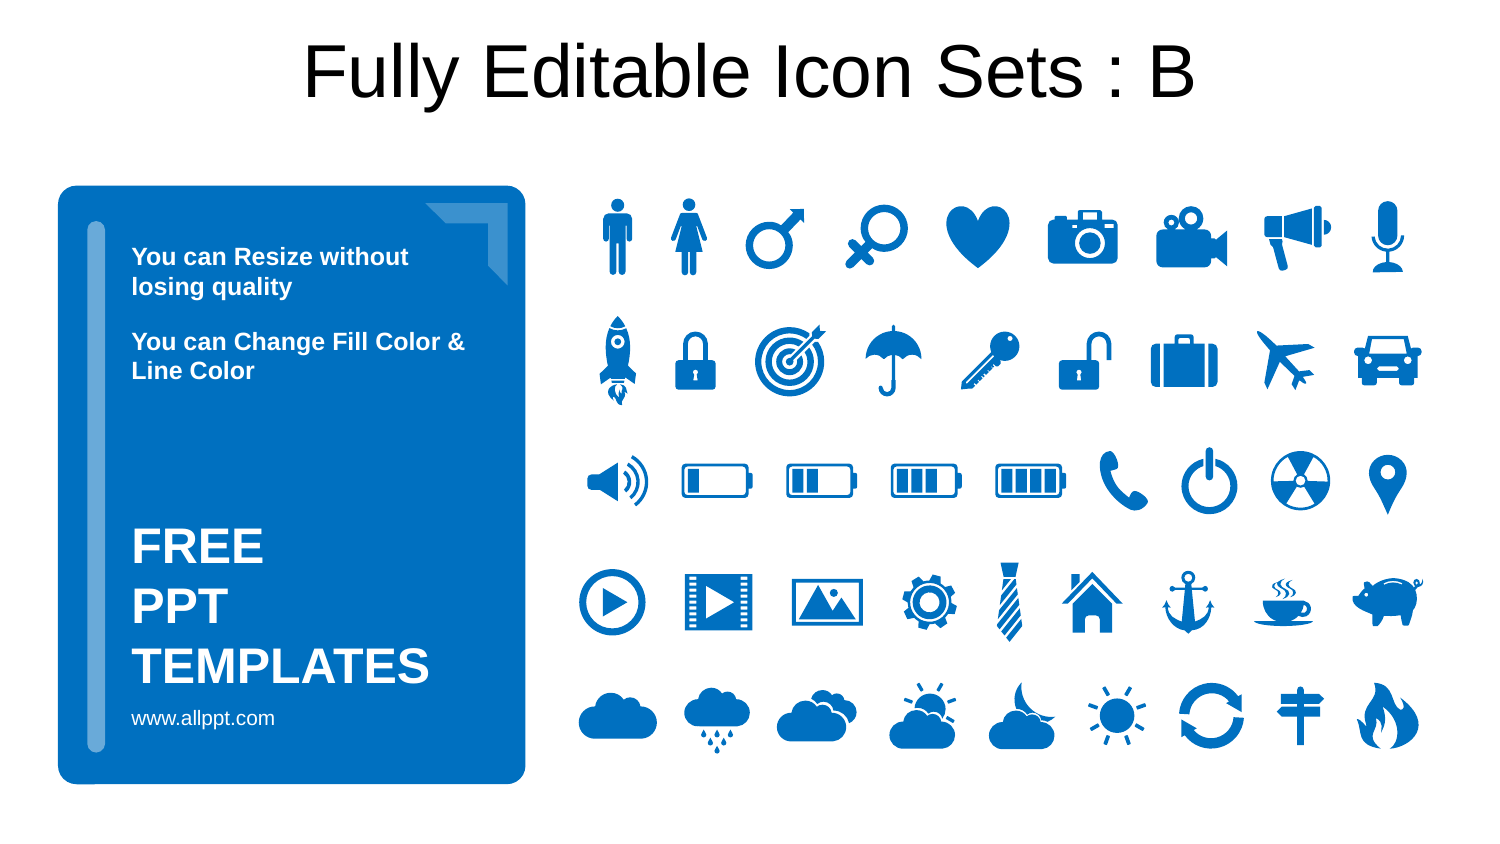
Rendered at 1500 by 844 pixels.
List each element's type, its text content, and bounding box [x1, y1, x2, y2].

text_box [900, 572, 960, 632]
text_box [673, 329, 718, 392]
text_box [621, 453, 651, 509]
text_box [669, 196, 709, 278]
text_box [679, 461, 755, 500]
text_box [1179, 445, 1240, 517]
text_box [887, 680, 959, 751]
text_box [774, 687, 859, 744]
text_box [888, 461, 964, 500]
text_box [1160, 568, 1217, 636]
text_box [1254, 329, 1317, 393]
text_box [1148, 332, 1220, 390]
text_box [1268, 448, 1333, 513]
text_box [1086, 684, 1149, 747]
text_box [683, 572, 755, 633]
text_box [576, 690, 659, 741]
text_box [1369, 199, 1407, 275]
text_box [784, 461, 860, 500]
text_box FREE PPT TEMPLATES [116, 505, 483, 701]
text_box [1059, 569, 1125, 635]
text_box [1056, 329, 1114, 392]
text_box You can Resize without losing quality [116, 233, 483, 309]
text_box [1351, 333, 1424, 388]
text_box www.allppt.com [116, 701, 483, 737]
text_box [1176, 680, 1247, 751]
text_box You can Change Fill Color & Line Color [116, 317, 483, 393]
text_box [597, 313, 639, 408]
text_box [752, 322, 829, 399]
text_box [944, 204, 1012, 270]
text_box [1154, 204, 1230, 270]
text_box [743, 206, 807, 272]
list Fully Editable Icon Sets : B [0, 20, 1500, 115]
text_box [577, 567, 648, 638]
text_box [1274, 684, 1327, 748]
text_box [986, 680, 1058, 752]
text_box [994, 560, 1025, 644]
text_box [601, 196, 635, 277]
text_box [1366, 452, 1409, 517]
text_box [1252, 576, 1315, 629]
text_box [843, 202, 910, 271]
text_box [1262, 203, 1334, 273]
text_box [790, 577, 865, 628]
text_box [585, 460, 620, 504]
text_box [682, 685, 752, 756]
text_box [1097, 448, 1150, 513]
text_box [863, 322, 924, 399]
text_box [1350, 576, 1426, 629]
text_box [1354, 680, 1421, 751]
text_box [958, 329, 1022, 392]
text_box [993, 461, 1069, 500]
text_box [1045, 207, 1120, 266]
